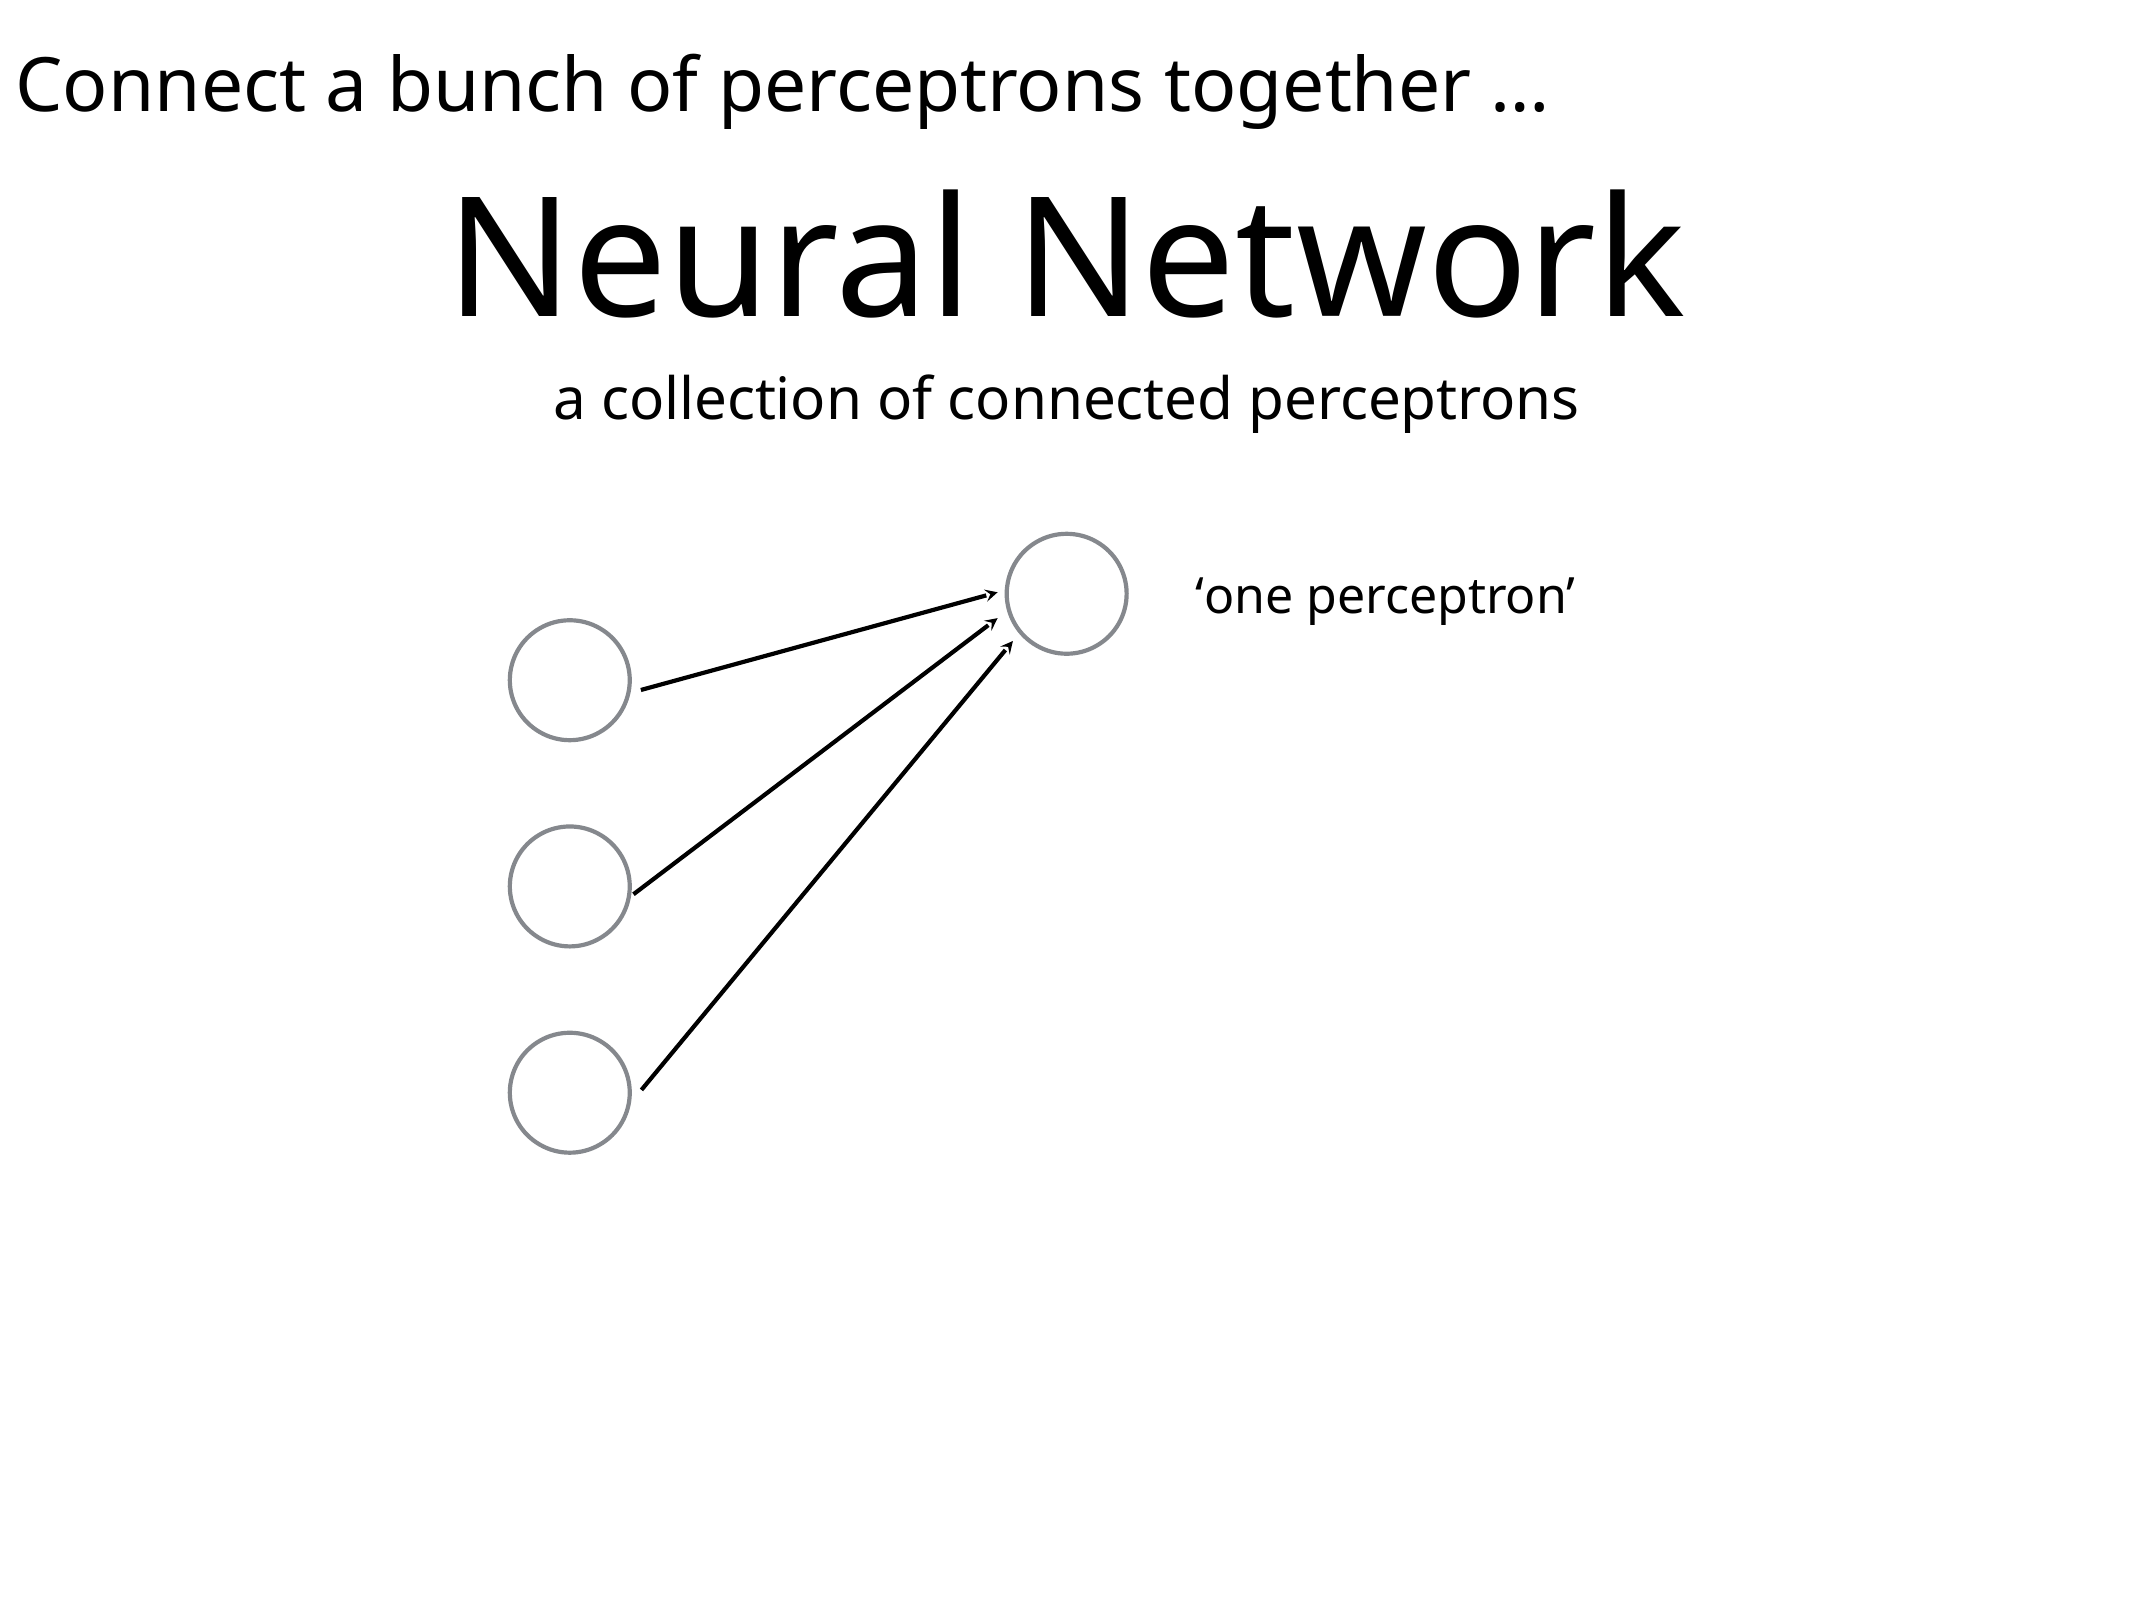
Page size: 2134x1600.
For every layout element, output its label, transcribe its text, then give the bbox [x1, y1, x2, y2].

text_box [983, 618, 998, 631]
text_box ‘one perceptron’ [1187, 555, 1584, 633]
text_box [509, 620, 630, 741]
text_box [509, 1032, 630, 1153]
text_box [509, 826, 630, 947]
text_box a collection of connected perceptrons [544, 352, 1589, 440]
text_box [984, 589, 998, 602]
text_box Connect a bunch of perceptrons together … [7, 28, 1560, 135]
text_box [1000, 640, 1013, 655]
text_box [1006, 533, 1127, 654]
title Neural Network [155, 72, 1978, 428]
